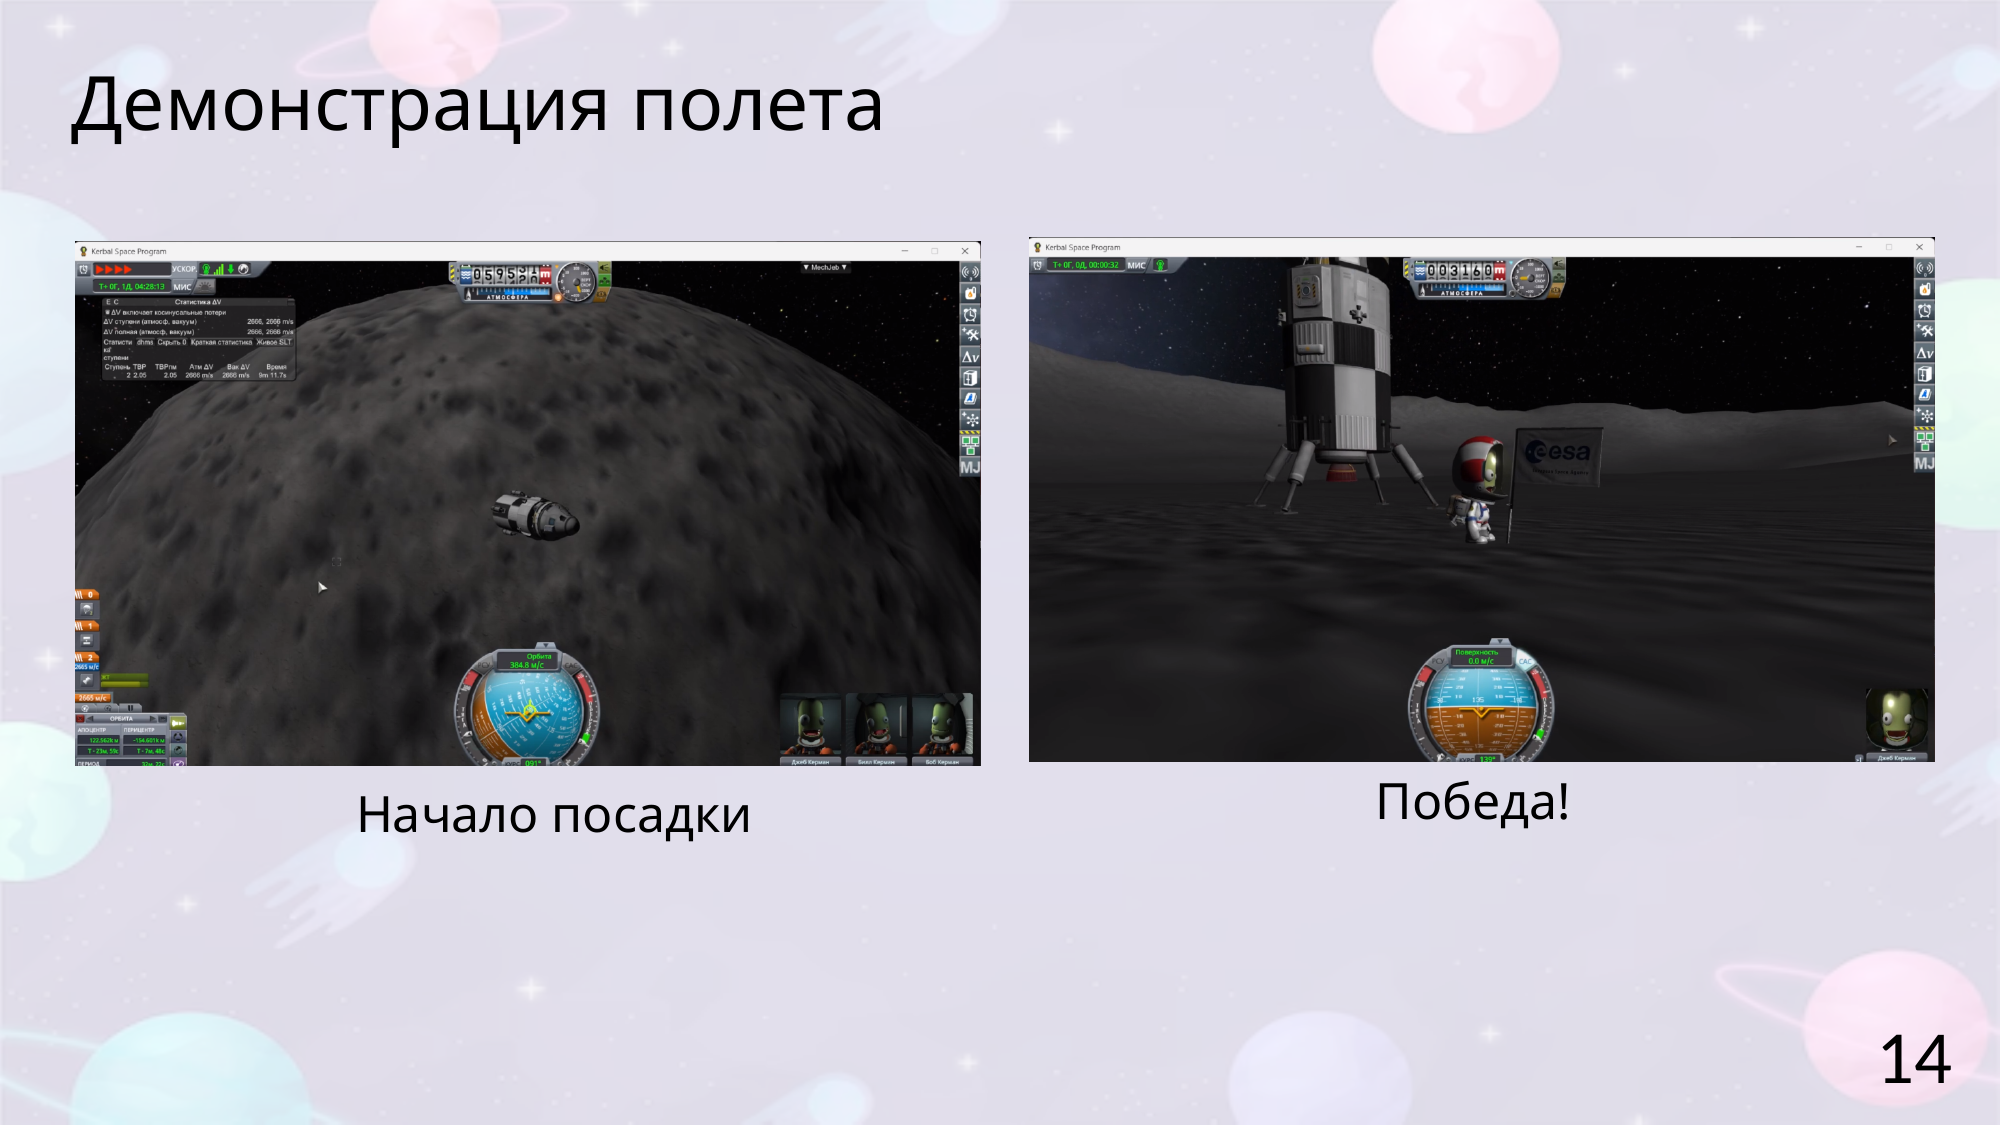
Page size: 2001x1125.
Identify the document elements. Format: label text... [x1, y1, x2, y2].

picture [1029, 237, 1935, 762]
text_box Демонстрация полета [56, 48, 1092, 154]
picture [75, 241, 981, 767]
text_box 14 [1861, 1001, 1968, 1106]
text_box Начало посадки [341, 774, 1377, 850]
text_box Победа! [1165, 762, 1782, 837]
